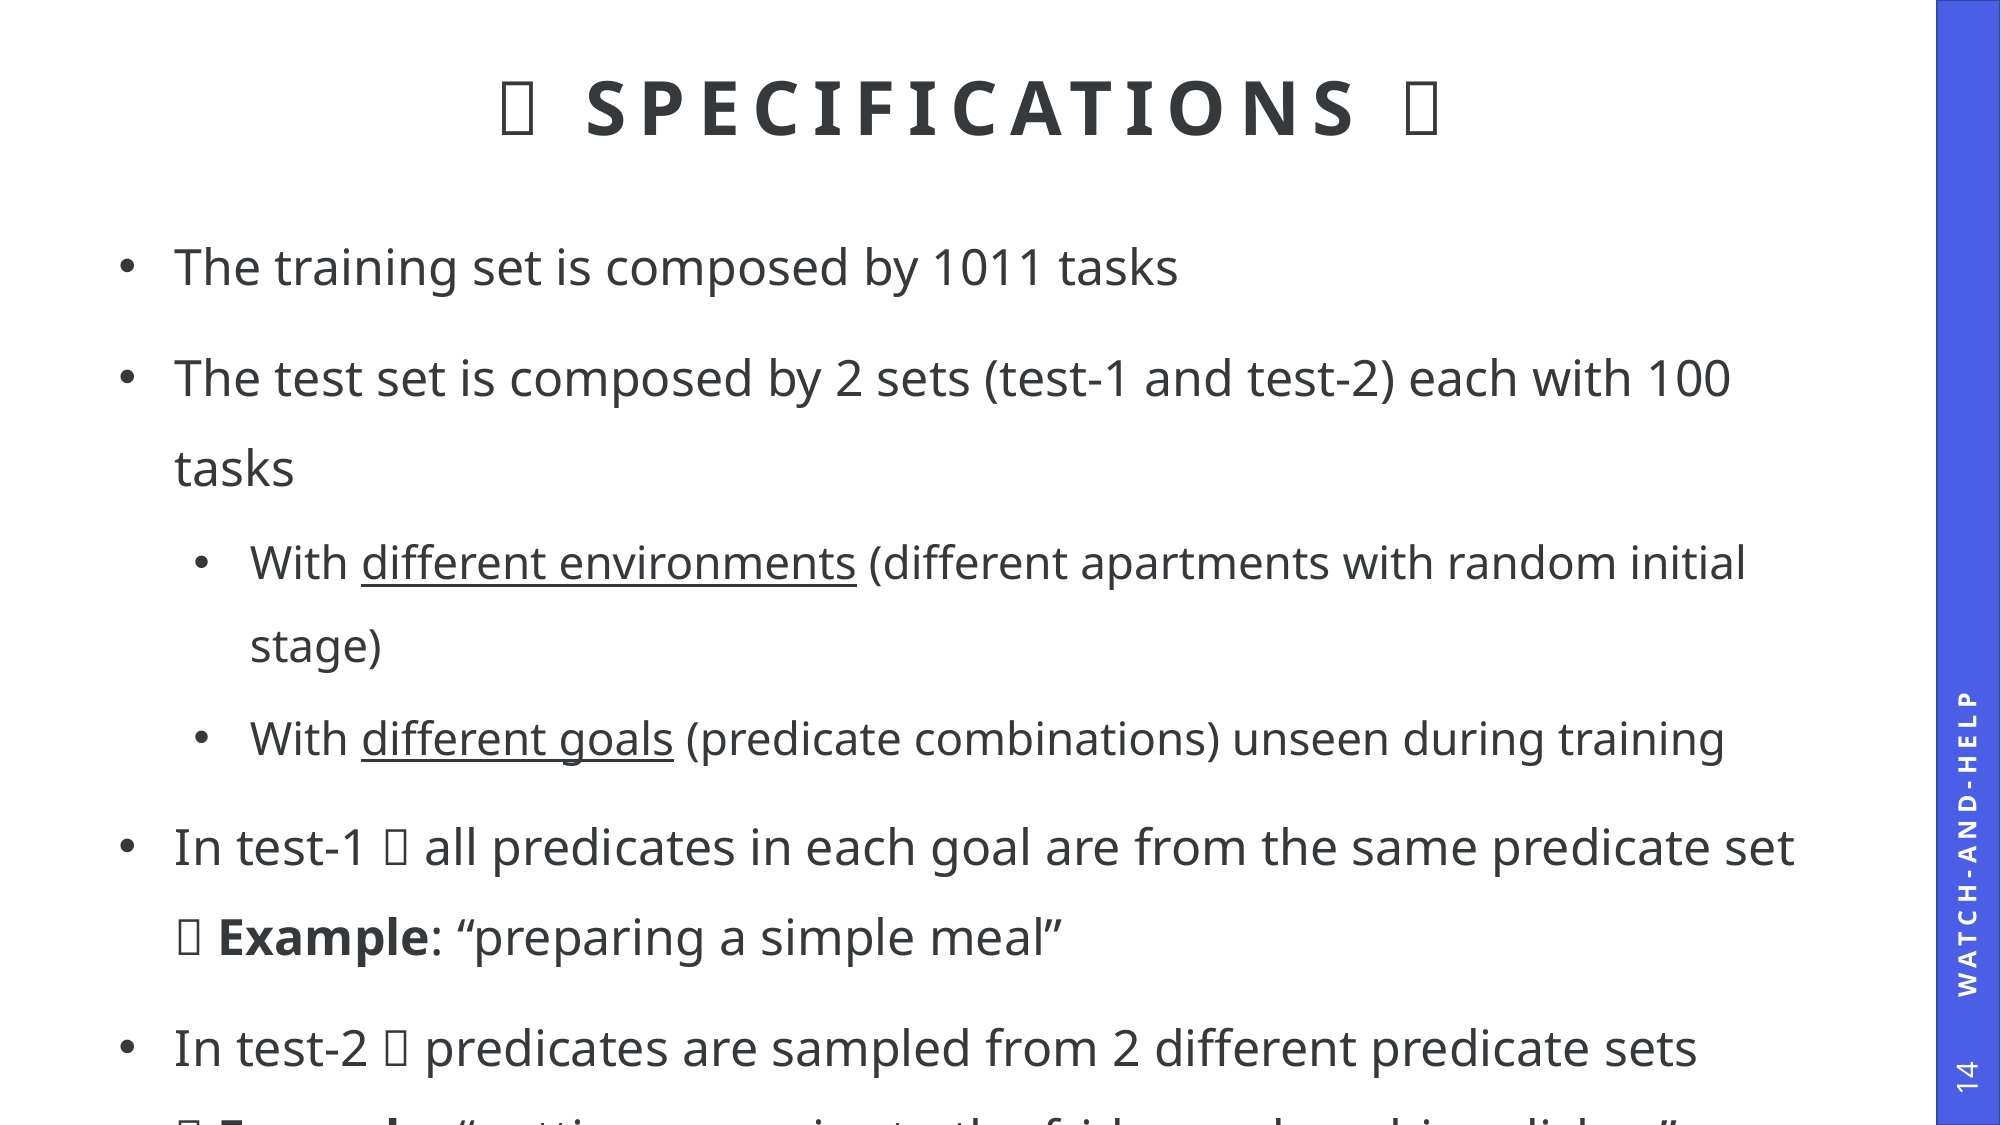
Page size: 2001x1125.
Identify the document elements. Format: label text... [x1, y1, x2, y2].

footer Watch-and-Help [1937, 0, 2000, 1032]
list The training set is composed by 1011 tasks The test set is composed by 2 sets (test-1 and test-2) each with 100 tasks With different environments (different apartments with random initial stage) With different goals (predicate combinations) unseen during training In test-1  all predicates in each goal are from the same predicate set 📝 Example: “preparing a simple meal” In test-2  predicates are sampled from 2 different predicate sets 📝 Example: “putting groceries to the fridge and washing dishes” [118, 205, 1822, 1032]
title 📜 Specifications 📜 [139, 57, 1801, 165]
slide_number 14 [1937, 1032, 2000, 1125]
